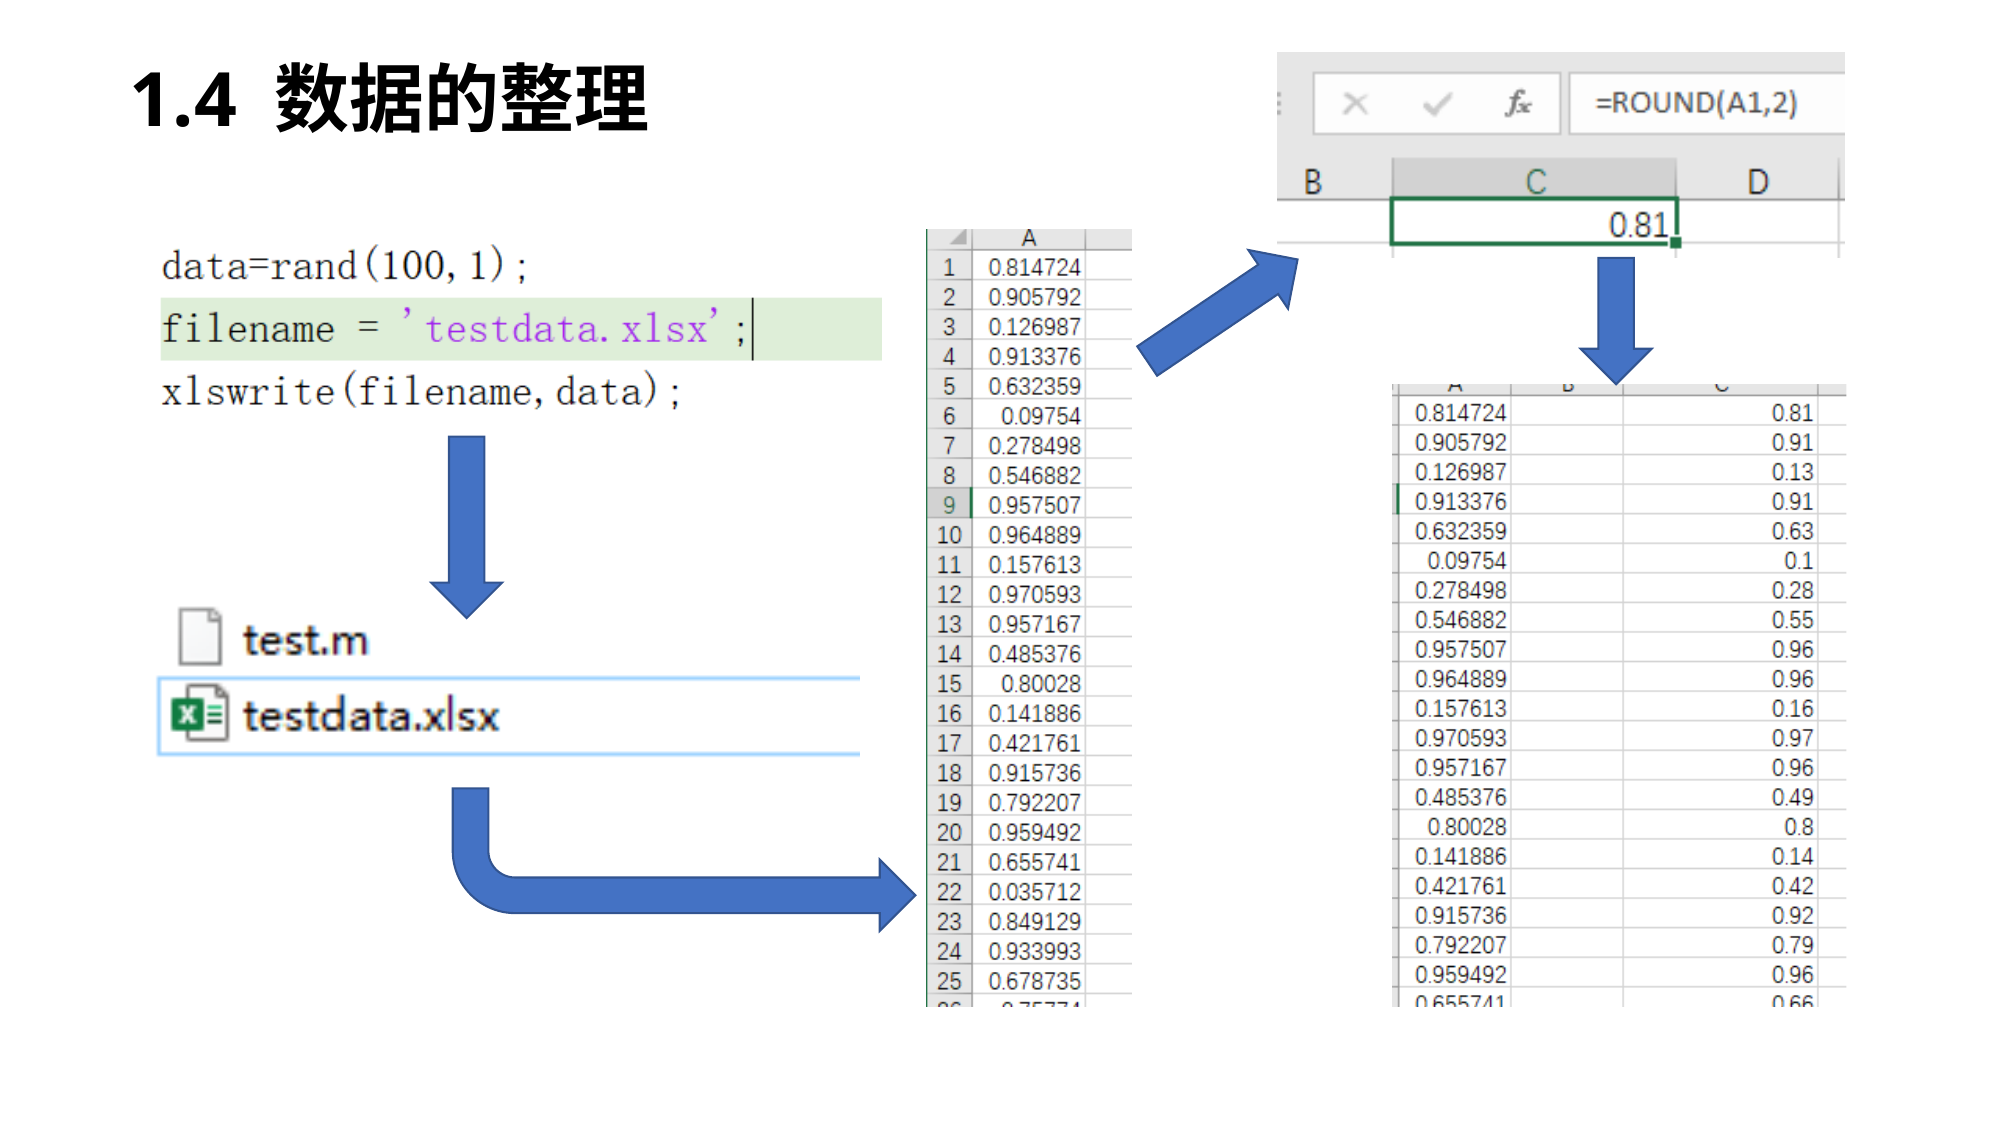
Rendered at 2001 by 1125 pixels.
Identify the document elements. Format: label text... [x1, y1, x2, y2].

text_box [1578, 258, 1655, 384]
picture [122, 229, 882, 466]
text_box 1.4 数据的整理 [39, 44, 1188, 149]
picture [1392, 384, 1847, 1007]
picture [144, 562, 860, 779]
text_box [447, 466, 486, 562]
picture [1277, 52, 1845, 258]
text_box [1135, 248, 1299, 378]
text_box [451, 787, 917, 934]
picture [926, 229, 1132, 1007]
